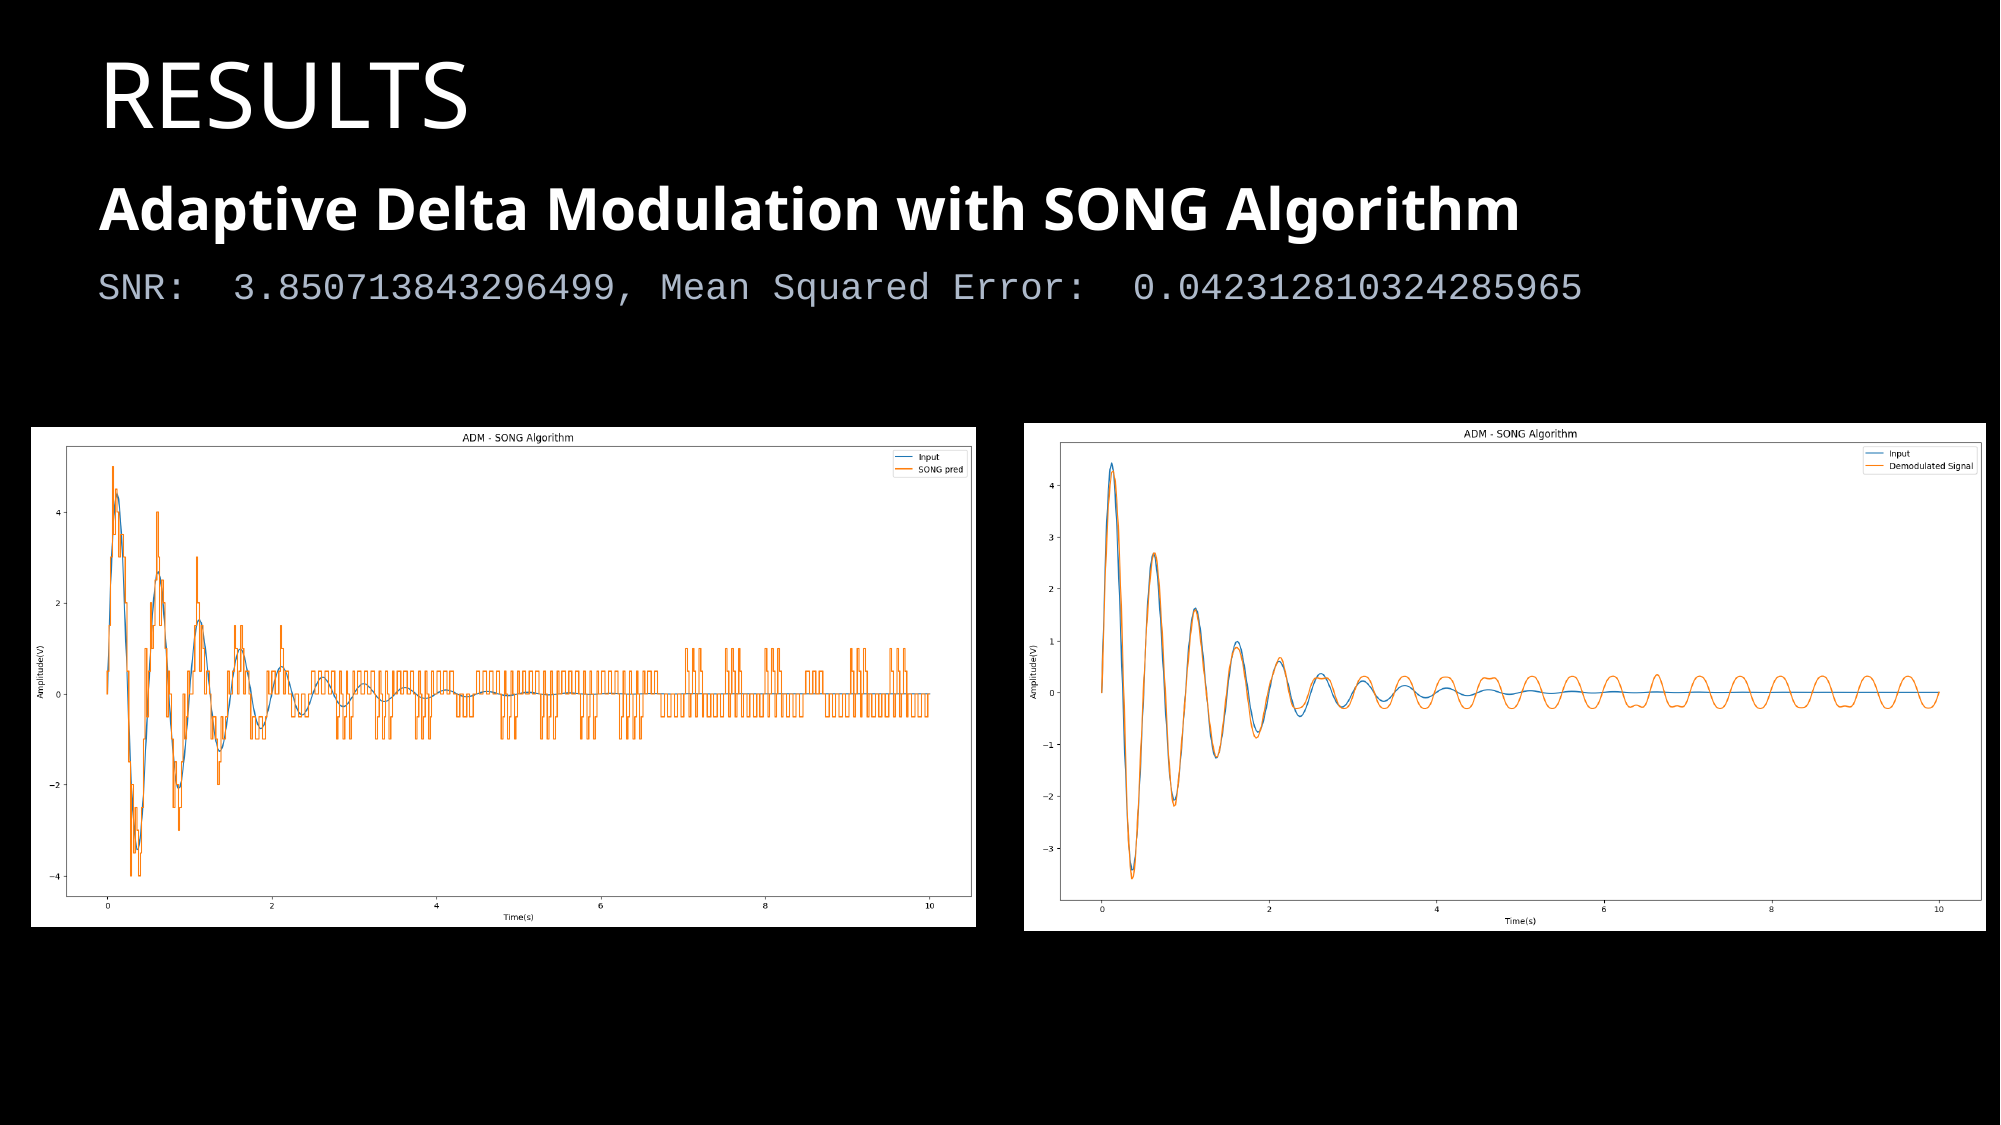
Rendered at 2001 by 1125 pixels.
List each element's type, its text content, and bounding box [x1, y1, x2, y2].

title RESULTS [83, 0, 1809, 208]
picture [31, 427, 976, 927]
text_box SNR: 3.850713843296499, Mean Squared Error: 0.042312810324285965 [83, 254, 2000, 315]
list Adaptive Delta Modulation with SONG Algorithm [84, 315, 1867, 1053]
list Adaptive Delta Modulation with SONG Algorithm [84, 172, 1867, 254]
picture [1024, 423, 1986, 931]
